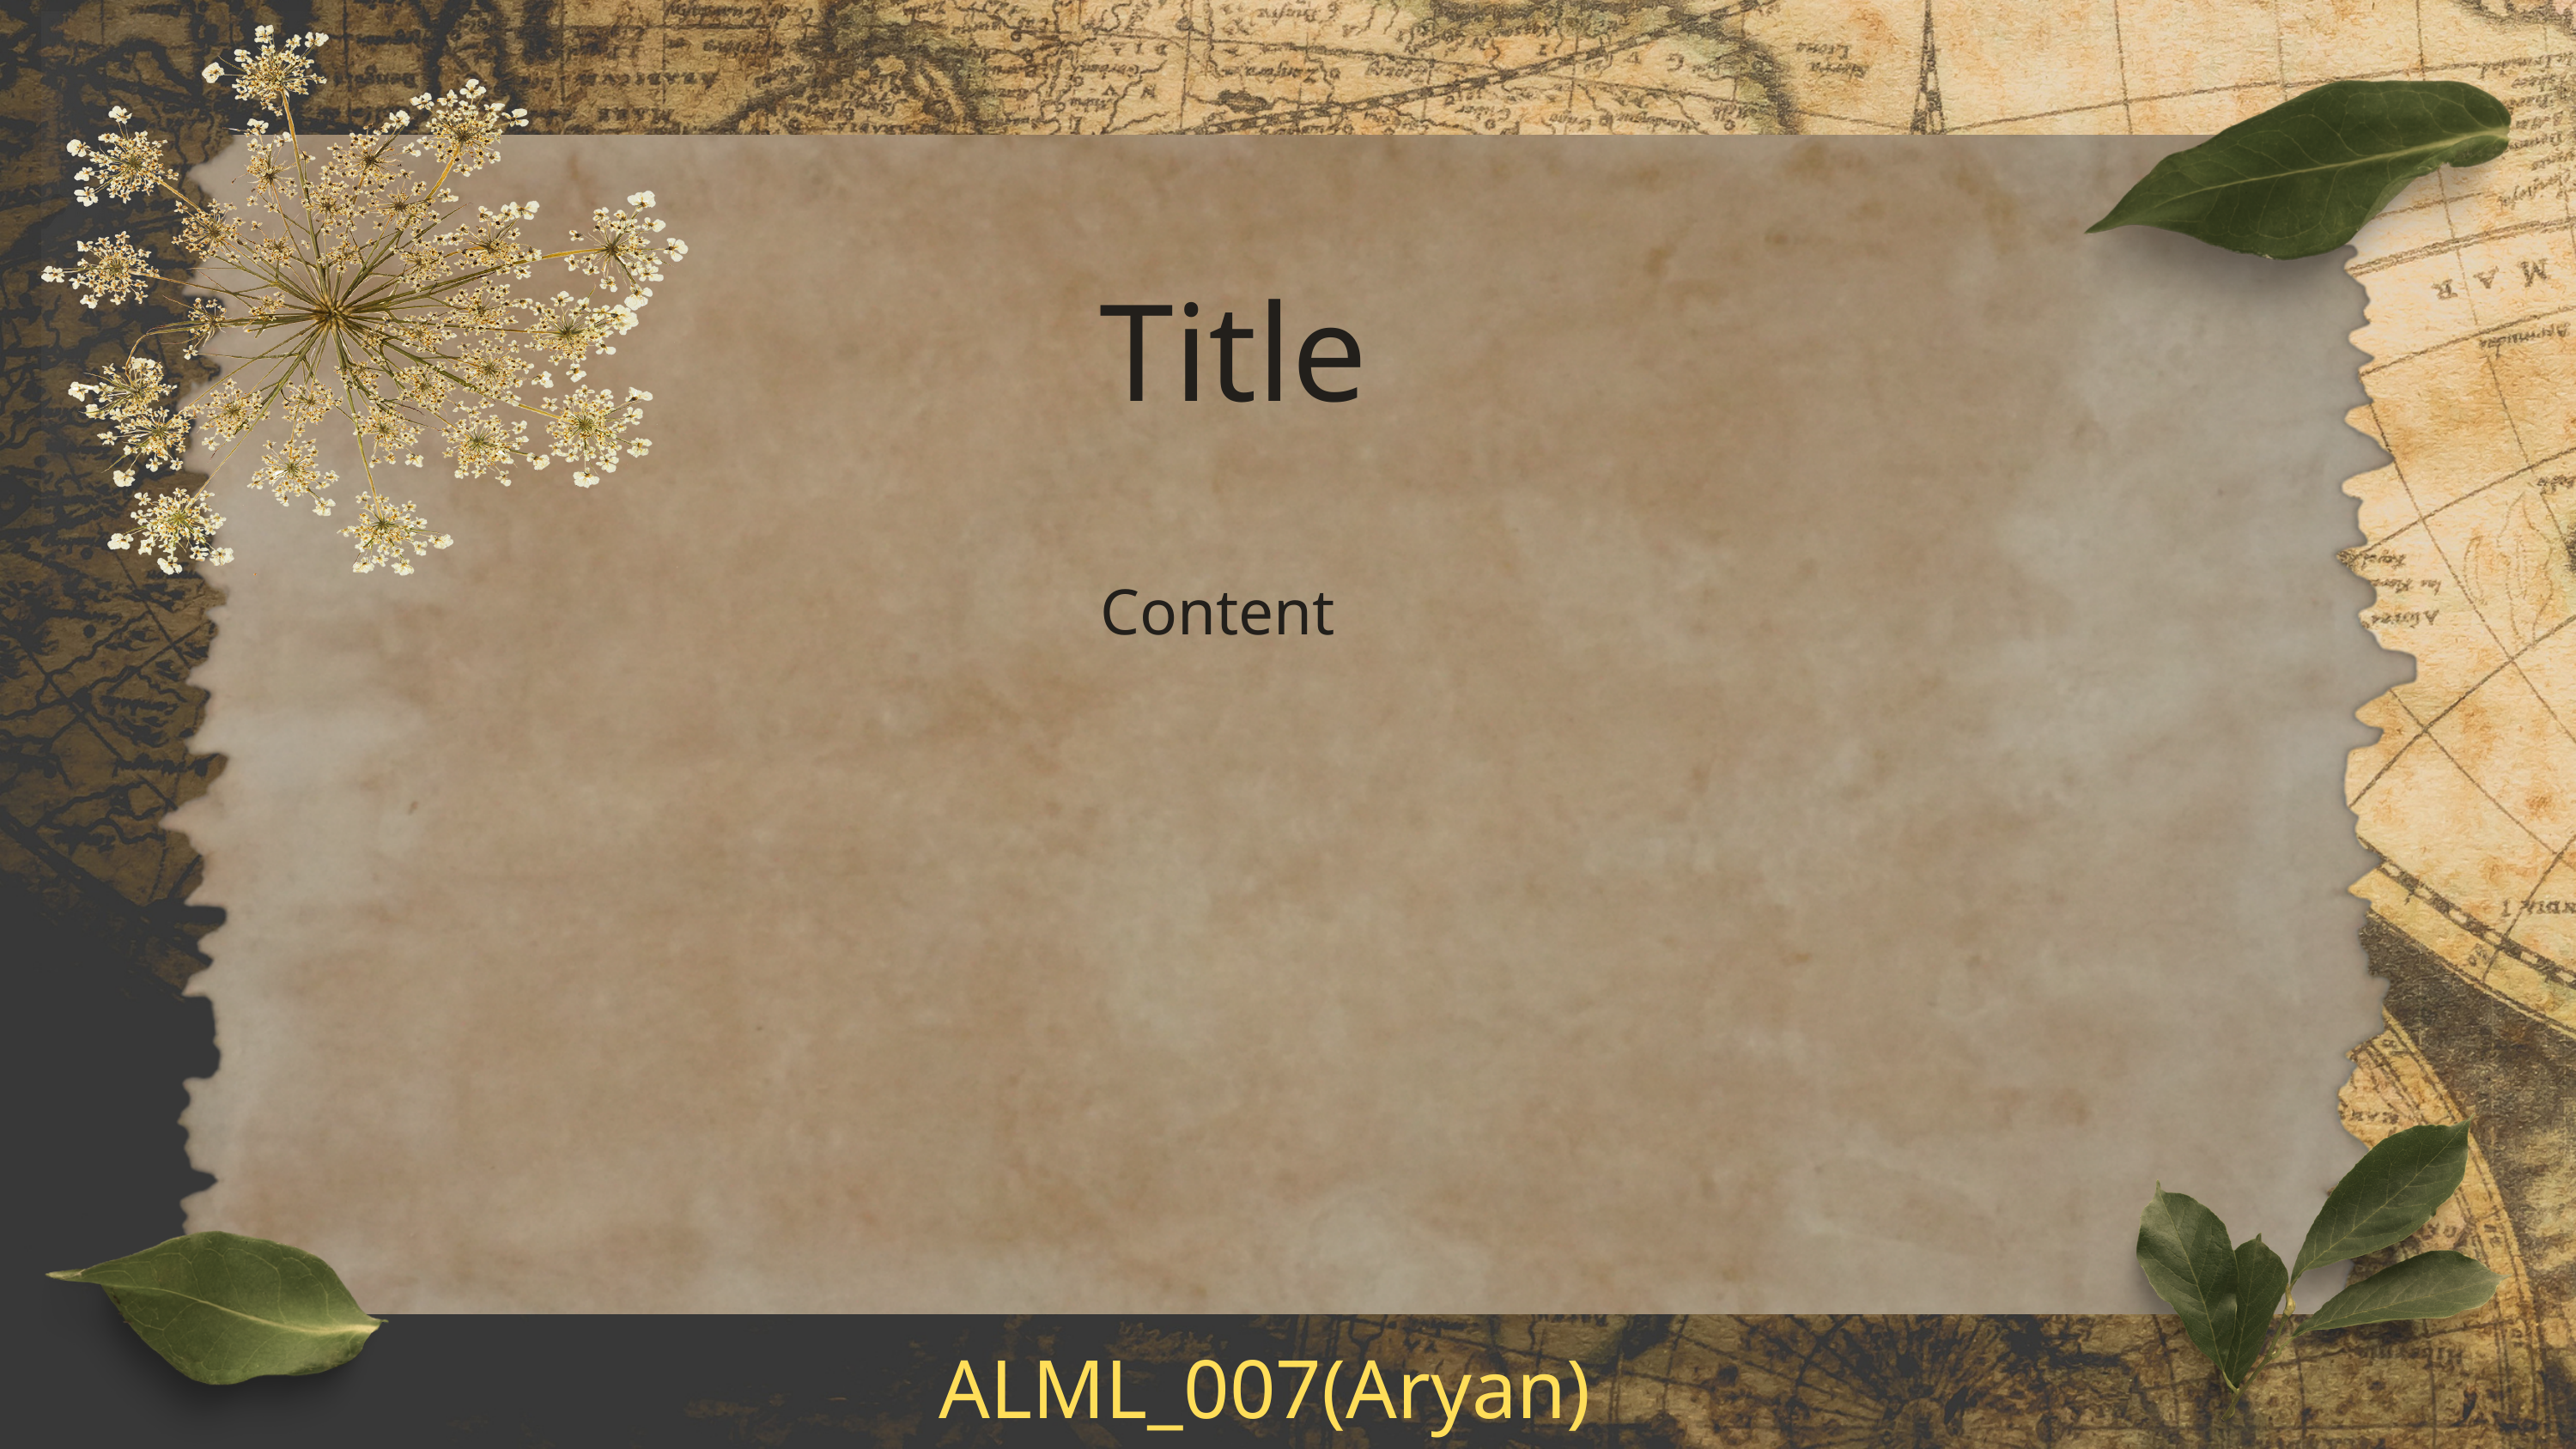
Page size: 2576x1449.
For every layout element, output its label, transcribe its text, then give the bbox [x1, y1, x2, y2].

text_box ALML_007(Aryan) [920, 1339, 1610, 1435]
text_box Title [706, 270, 2036, 429]
text_box [0, 0, 2576, 1449]
text_box [2107, 1113, 2512, 1449]
text_box [41, 11, 706, 593]
text_box [156, 135, 2420, 1314]
text_box [35, 1230, 390, 1449]
text_box Content [368, 573, 2067, 647]
text_box [2068, 79, 2512, 349]
